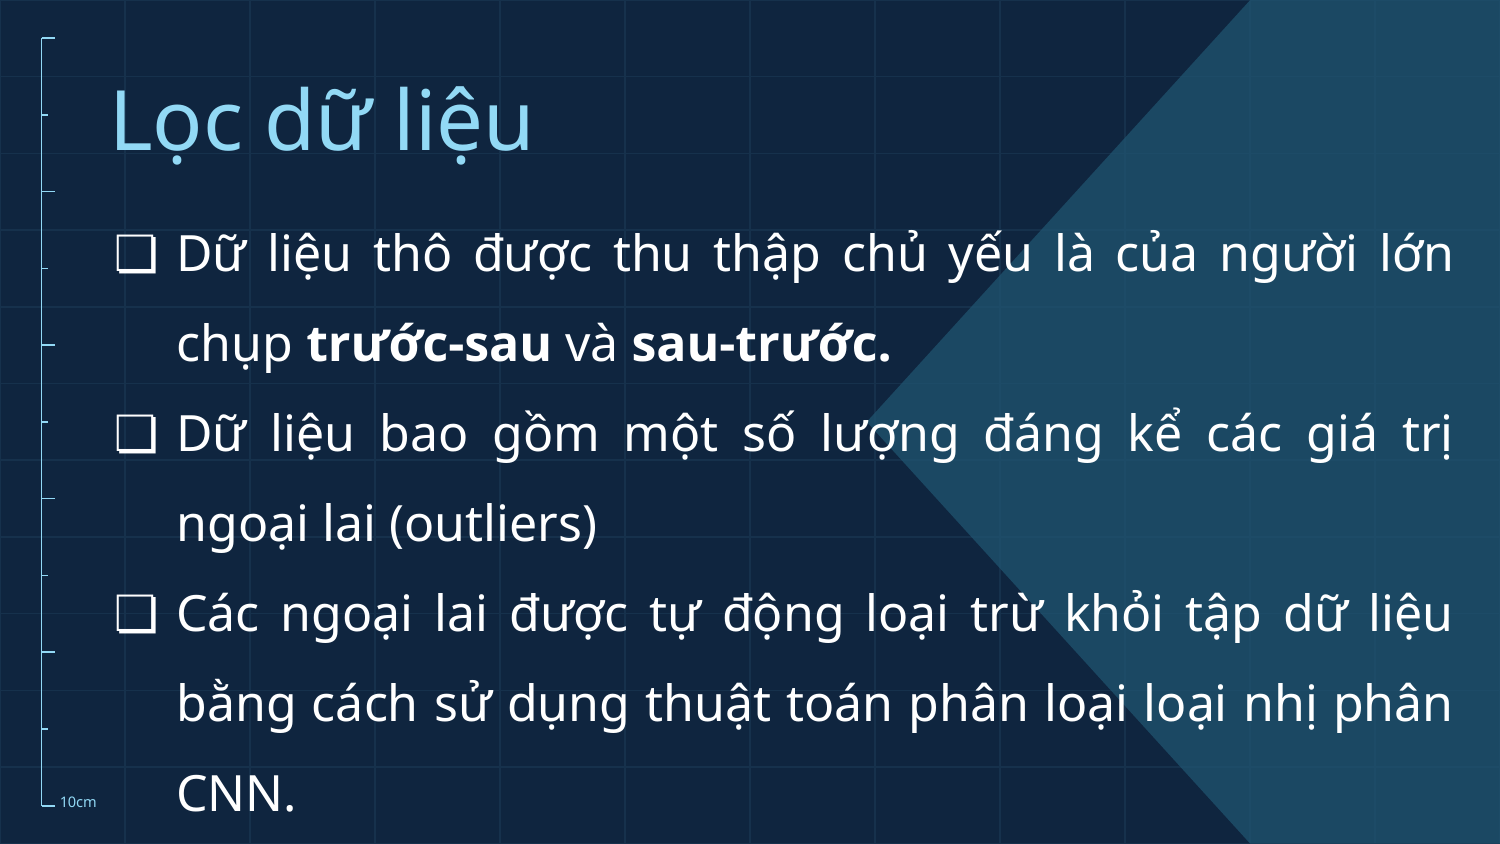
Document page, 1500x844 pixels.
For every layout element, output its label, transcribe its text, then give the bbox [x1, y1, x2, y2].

subtitle Dữ liệu thô được thu thập chủ yếu là của người lớn chụp trước-sau và sau-trước. Dữ liệu bao gồm một số lượng đáng kể các giá trị ngoại lai (outliers) Các ngoại lai được tự động loại trừ khỏi tập dữ liệu bằng cách sử dụng thuật toán phân loại loại nhị phân CNN. [86, 176, 1470, 751]
title Lọc dữ liệu [94, 66, 1359, 161]
